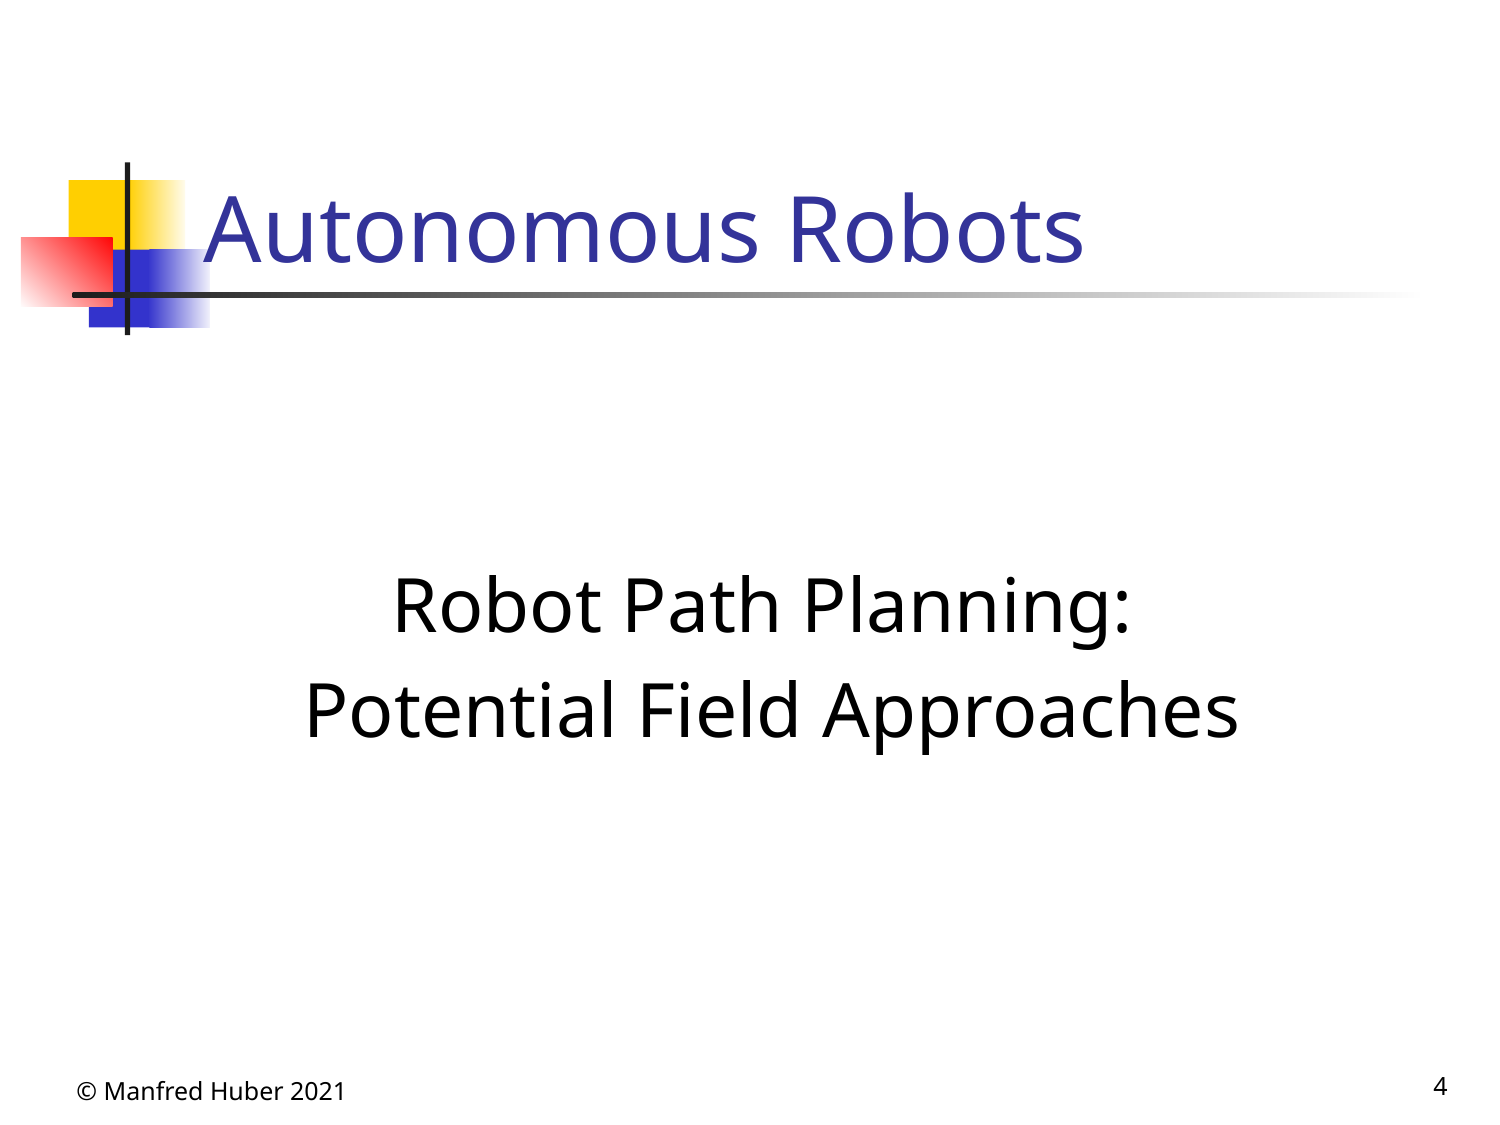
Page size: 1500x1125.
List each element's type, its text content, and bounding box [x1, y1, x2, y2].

slide_number 4 [1112, 1037, 1463, 1113]
slide_number © Manfred Huber 2021 [50, 1037, 363, 1113]
list Robot Path Planning: Potential Field Approaches [193, 549, 1350, 1006]
title Autonomous Robots [188, 101, 1468, 289]
